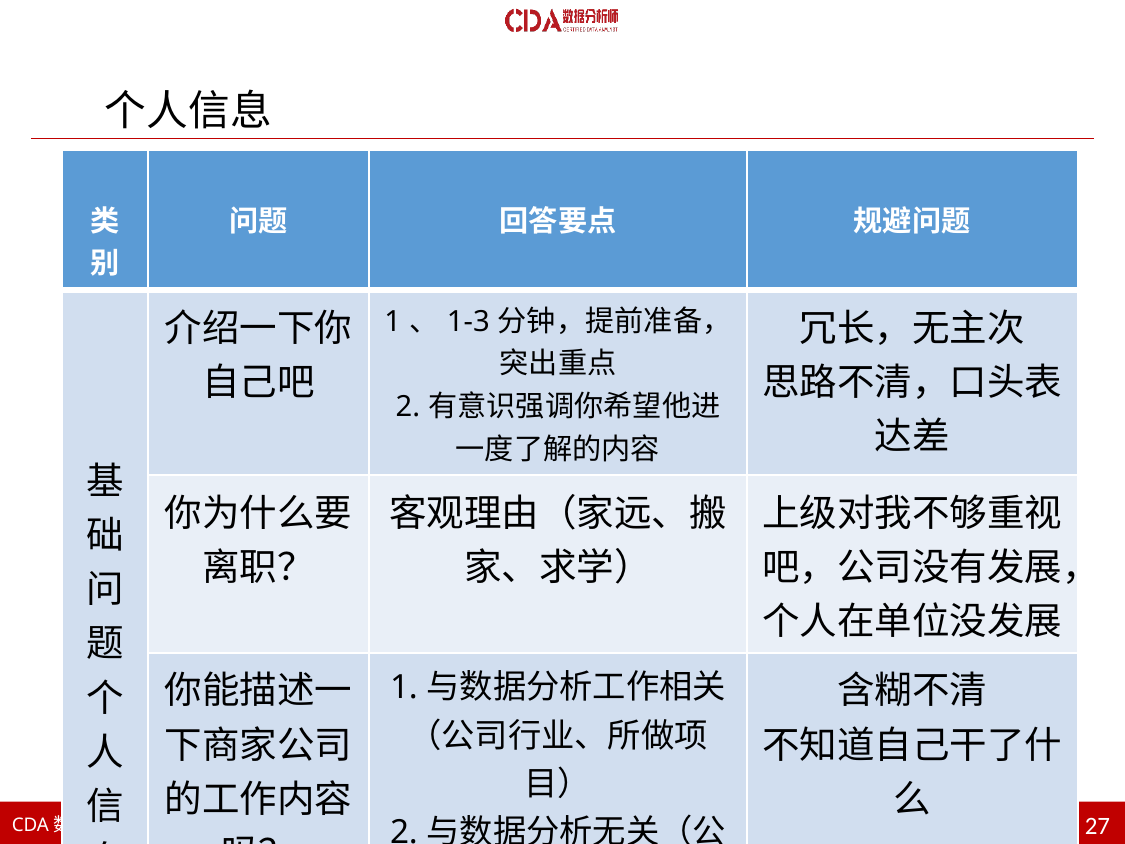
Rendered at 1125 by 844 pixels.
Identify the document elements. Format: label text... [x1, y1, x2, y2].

table_cell 你能描述一下商家公司的工作内容吗？ [149, 654, 368, 844]
table_header 规避问题 [748, 151, 1077, 287]
table_cell 上级对我不够重视吧，公司没有发展，个人在单位没发展 [748, 476, 1077, 652]
table_cell 基础问题 个人信息 [63, 293, 147, 844]
table_cell 含糊不清 不知道自己干了什么 [748, 654, 1077, 844]
table_header 问题 [149, 151, 368, 287]
table_cell 1、1-3分钟，提前准备，突出重点 2.有意识强调你希望他进一度了解的内容 [370, 293, 746, 474]
table_header 类别 [63, 151, 147, 287]
slide_number 27 [1079, 802, 1125, 844]
text_box 个人信息 [90, 76, 516, 142]
table_cell 冗长，无主次 思路不清，口头表达差 [748, 293, 1077, 474]
table_cell 1.与数据分析工作相关（公司行业、所做项目） 2.与数据分析无关（公司行业，这段经历带给你的职业方面的进步） [370, 654, 746, 844]
table_cell 客观理由（家远、搬家、求学） [370, 476, 746, 652]
table_header 回答要点 [370, 151, 746, 287]
table_cell 你为什么要离职？ [149, 476, 368, 652]
table_cell 介绍一下你自己吧 [149, 293, 368, 474]
picture [505, 8, 618, 32]
